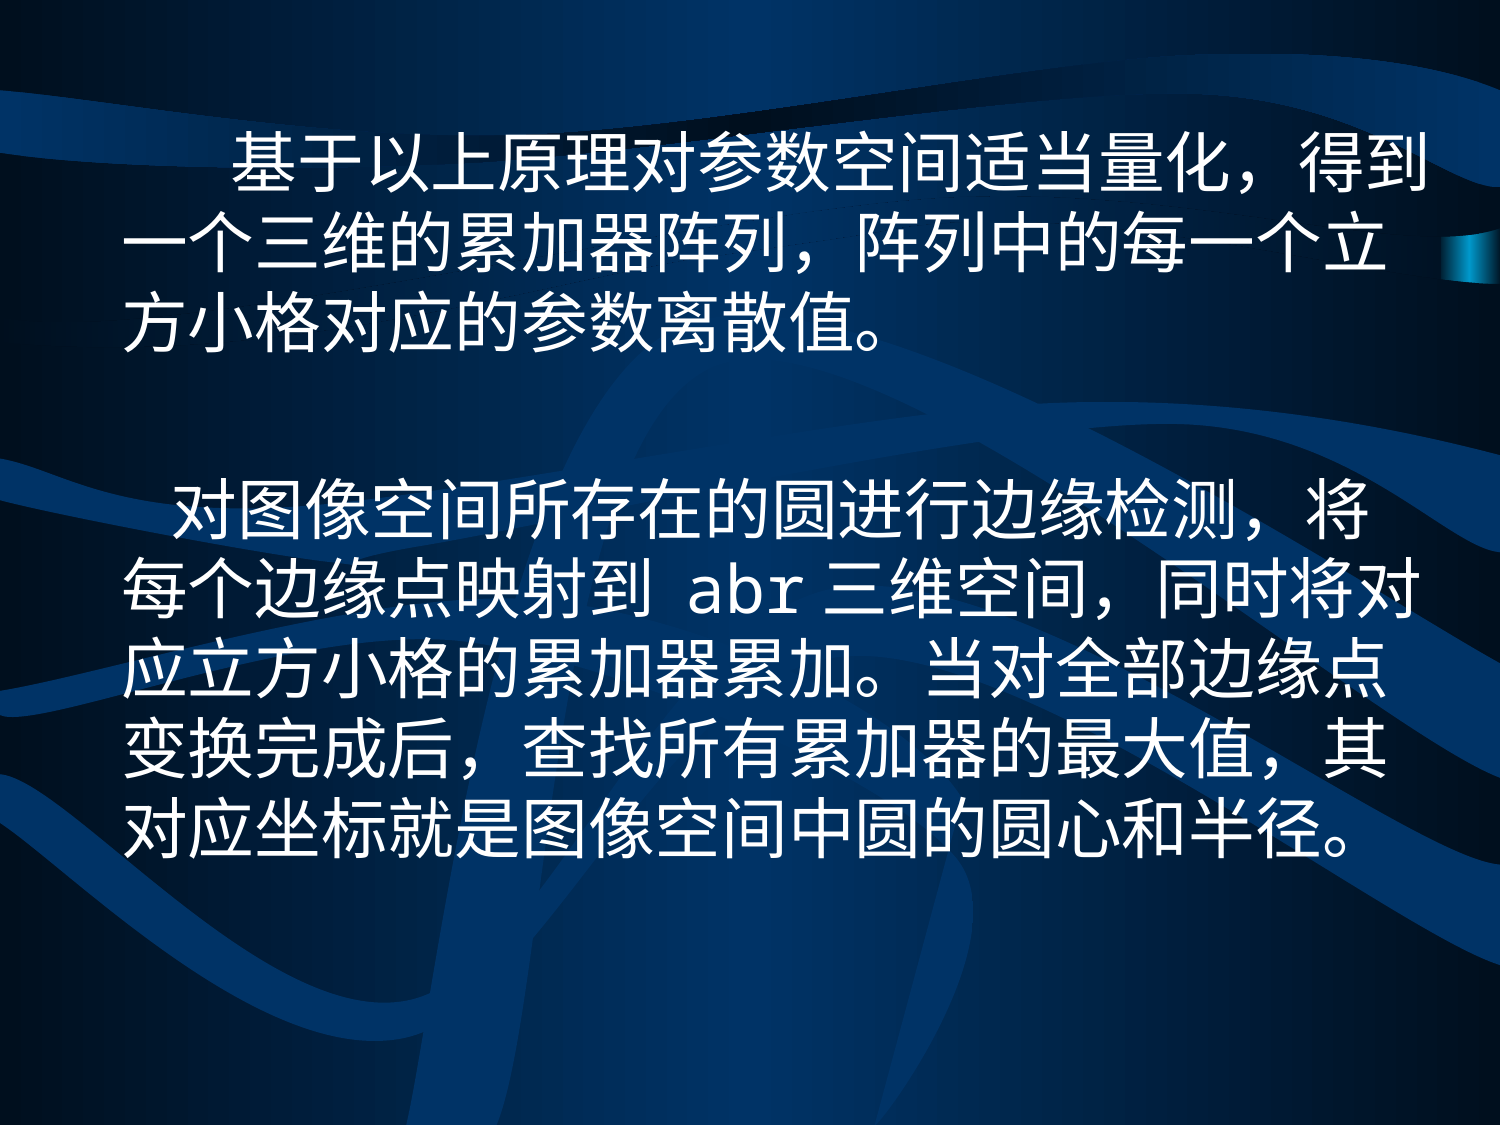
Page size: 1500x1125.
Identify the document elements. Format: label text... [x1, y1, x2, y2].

text_box 基于以上原理对参数空间适当量化，得到一个三维的累加器阵列，阵列中的每一个立方小格对应的参数离散值。 对图像空间所存在的圆进行边缘检测，将每个边缘点映射到 abr三维空间，同时将对应立方小格的累加器累加。当对全部边缘点变换完成后，查找所有累加器的最大值，其对应坐标就是图像空间中圆的圆心和半径。 [49, 113, 1451, 964]
